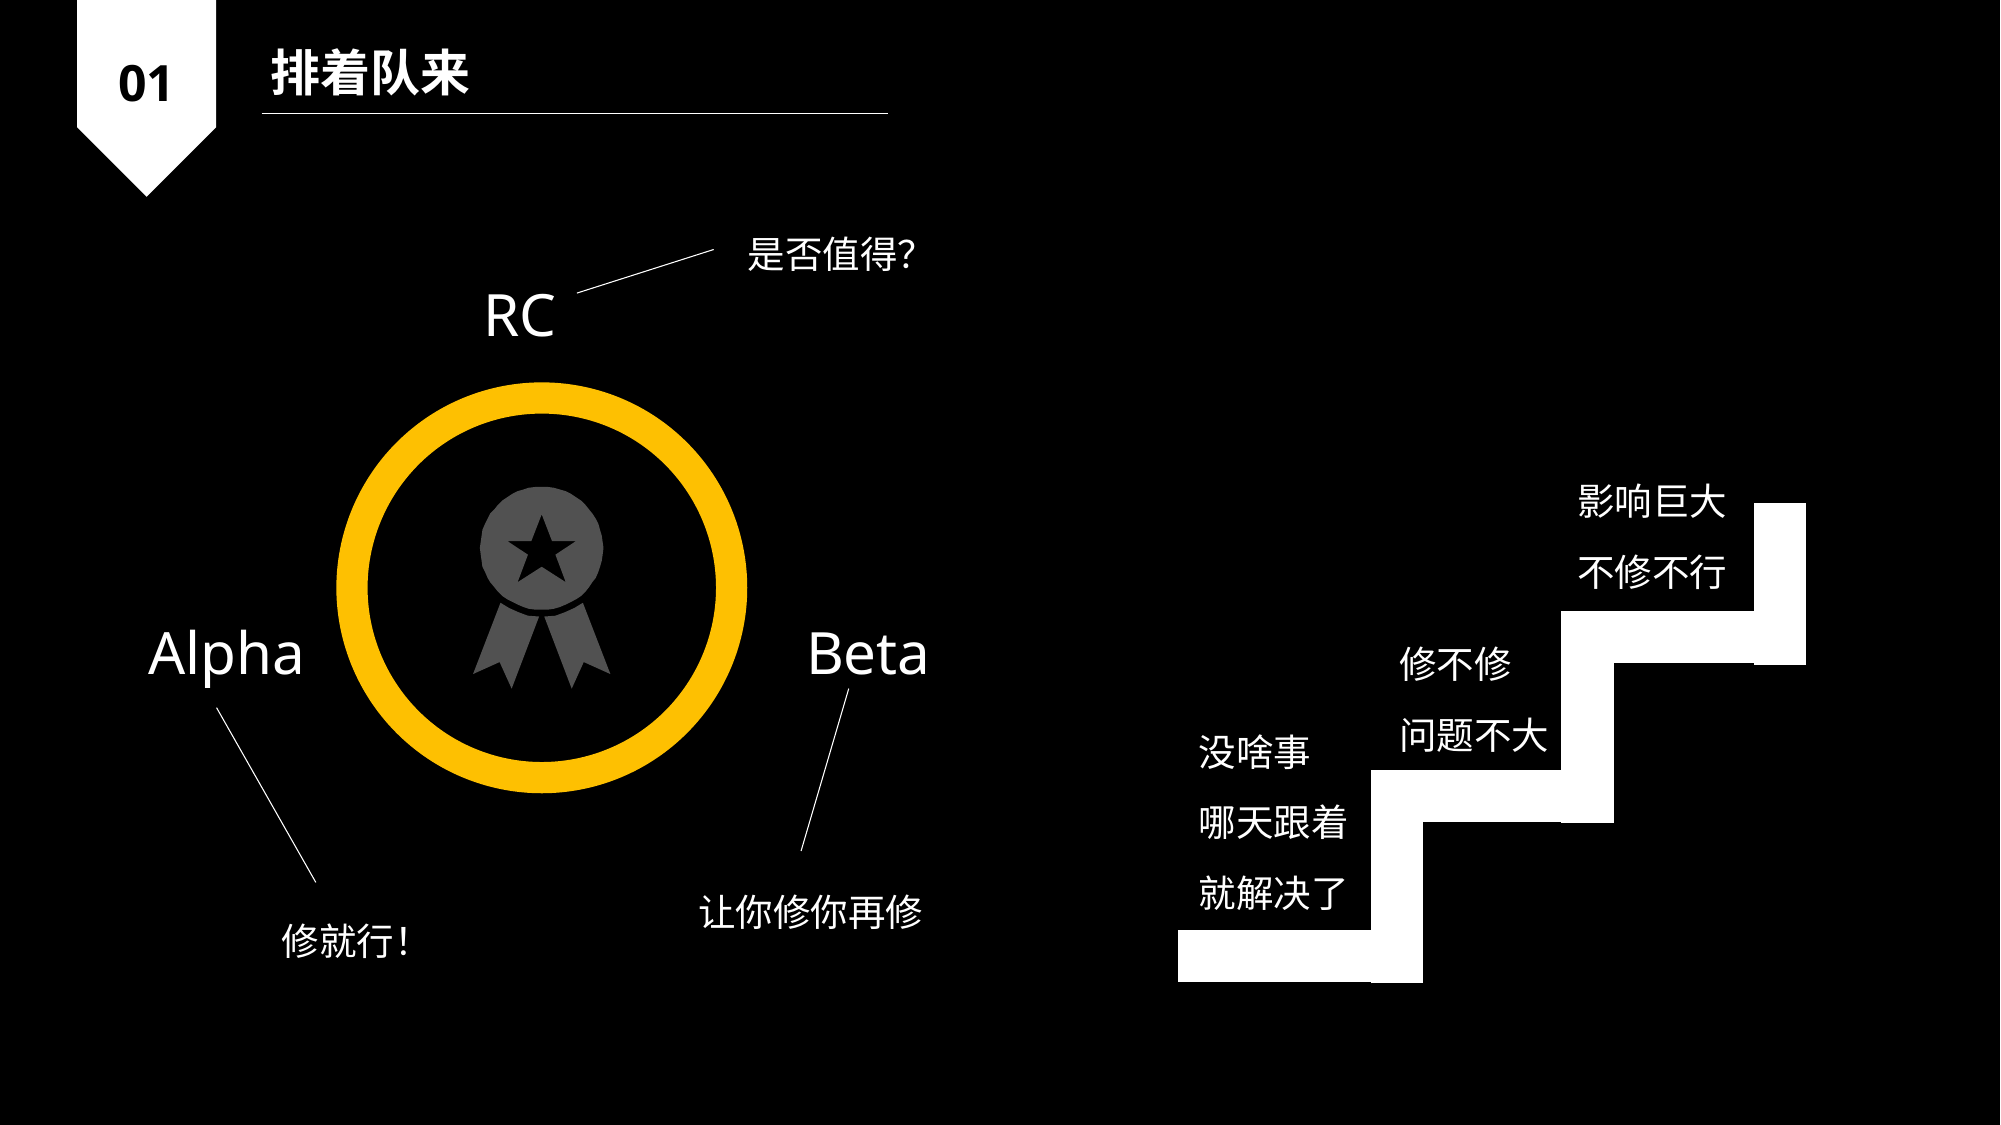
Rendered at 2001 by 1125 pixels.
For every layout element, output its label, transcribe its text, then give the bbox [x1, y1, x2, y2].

text_box 修就行！ [267, 897, 447, 971]
text_box 是否值得？ [732, 209, 951, 283]
text_box 影响巨大 不修不行 [1562, 457, 1743, 502]
text_box Alpha [133, 587, 320, 694]
text_box Beta [791, 587, 946, 694]
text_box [576, 249, 714, 294]
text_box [1178, 502, 1781, 984]
text_box [544, 602, 611, 689]
text_box [350, 396, 733, 779]
list 排着队来 [255, 40, 1000, 104]
list 01 [96, 50, 197, 120]
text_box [801, 688, 849, 851]
text_box 让你修你再修 [683, 868, 939, 942]
text_box RC [468, 249, 577, 356]
text_box [479, 486, 604, 610]
text_box [473, 602, 540, 689]
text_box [216, 707, 316, 883]
